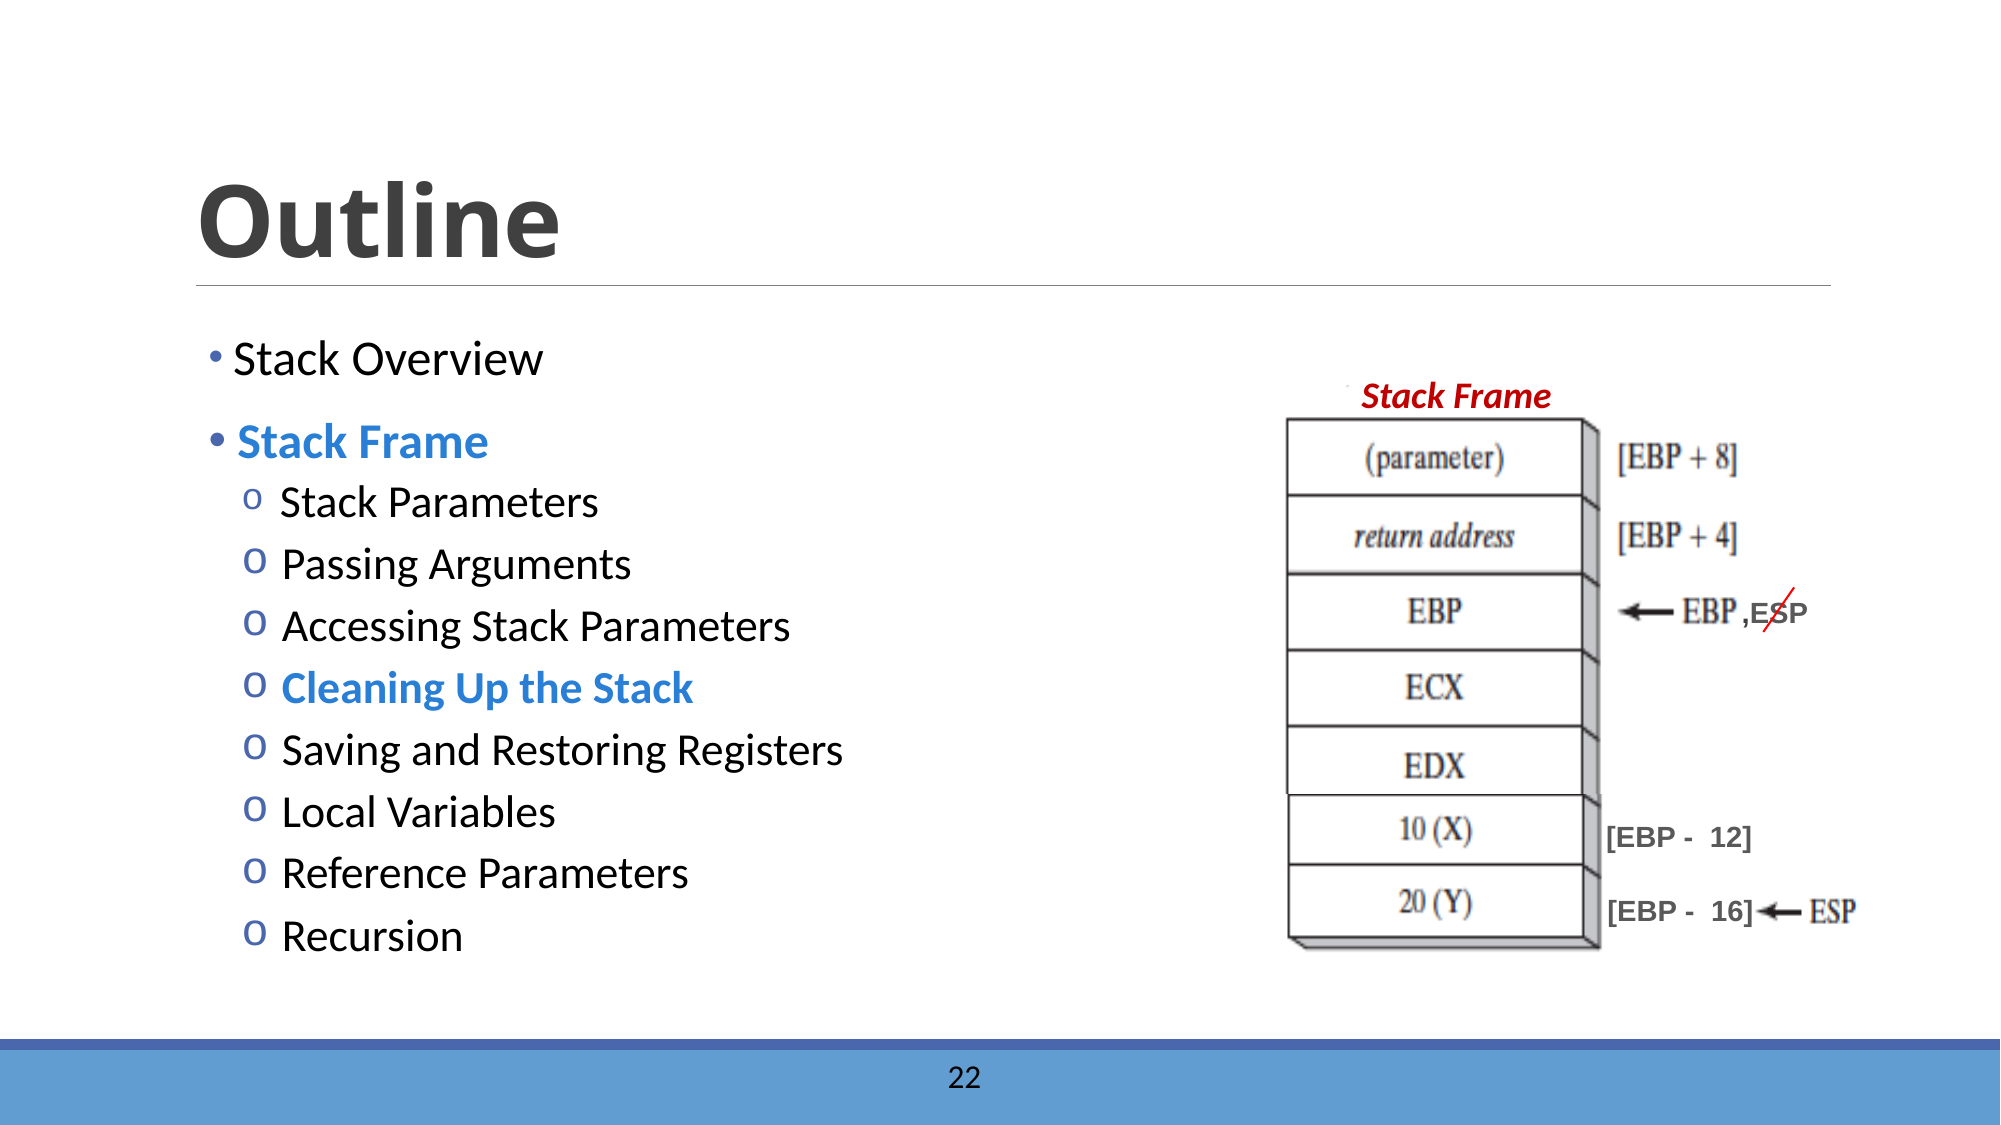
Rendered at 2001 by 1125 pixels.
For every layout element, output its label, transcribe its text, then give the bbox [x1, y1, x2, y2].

slide_number 23 [856, 1044, 1073, 1105]
title Outline [180, 47, 1830, 285]
text_box Stack Overview Stack Frame Stack Parameters Passing Arguments Accessing Stack Parameters Cleaning Up the Stack Saving and Restoring Registers Local Variables Reference Parameters Recursion [208, 324, 1271, 998]
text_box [1270, 362, 1863, 960]
